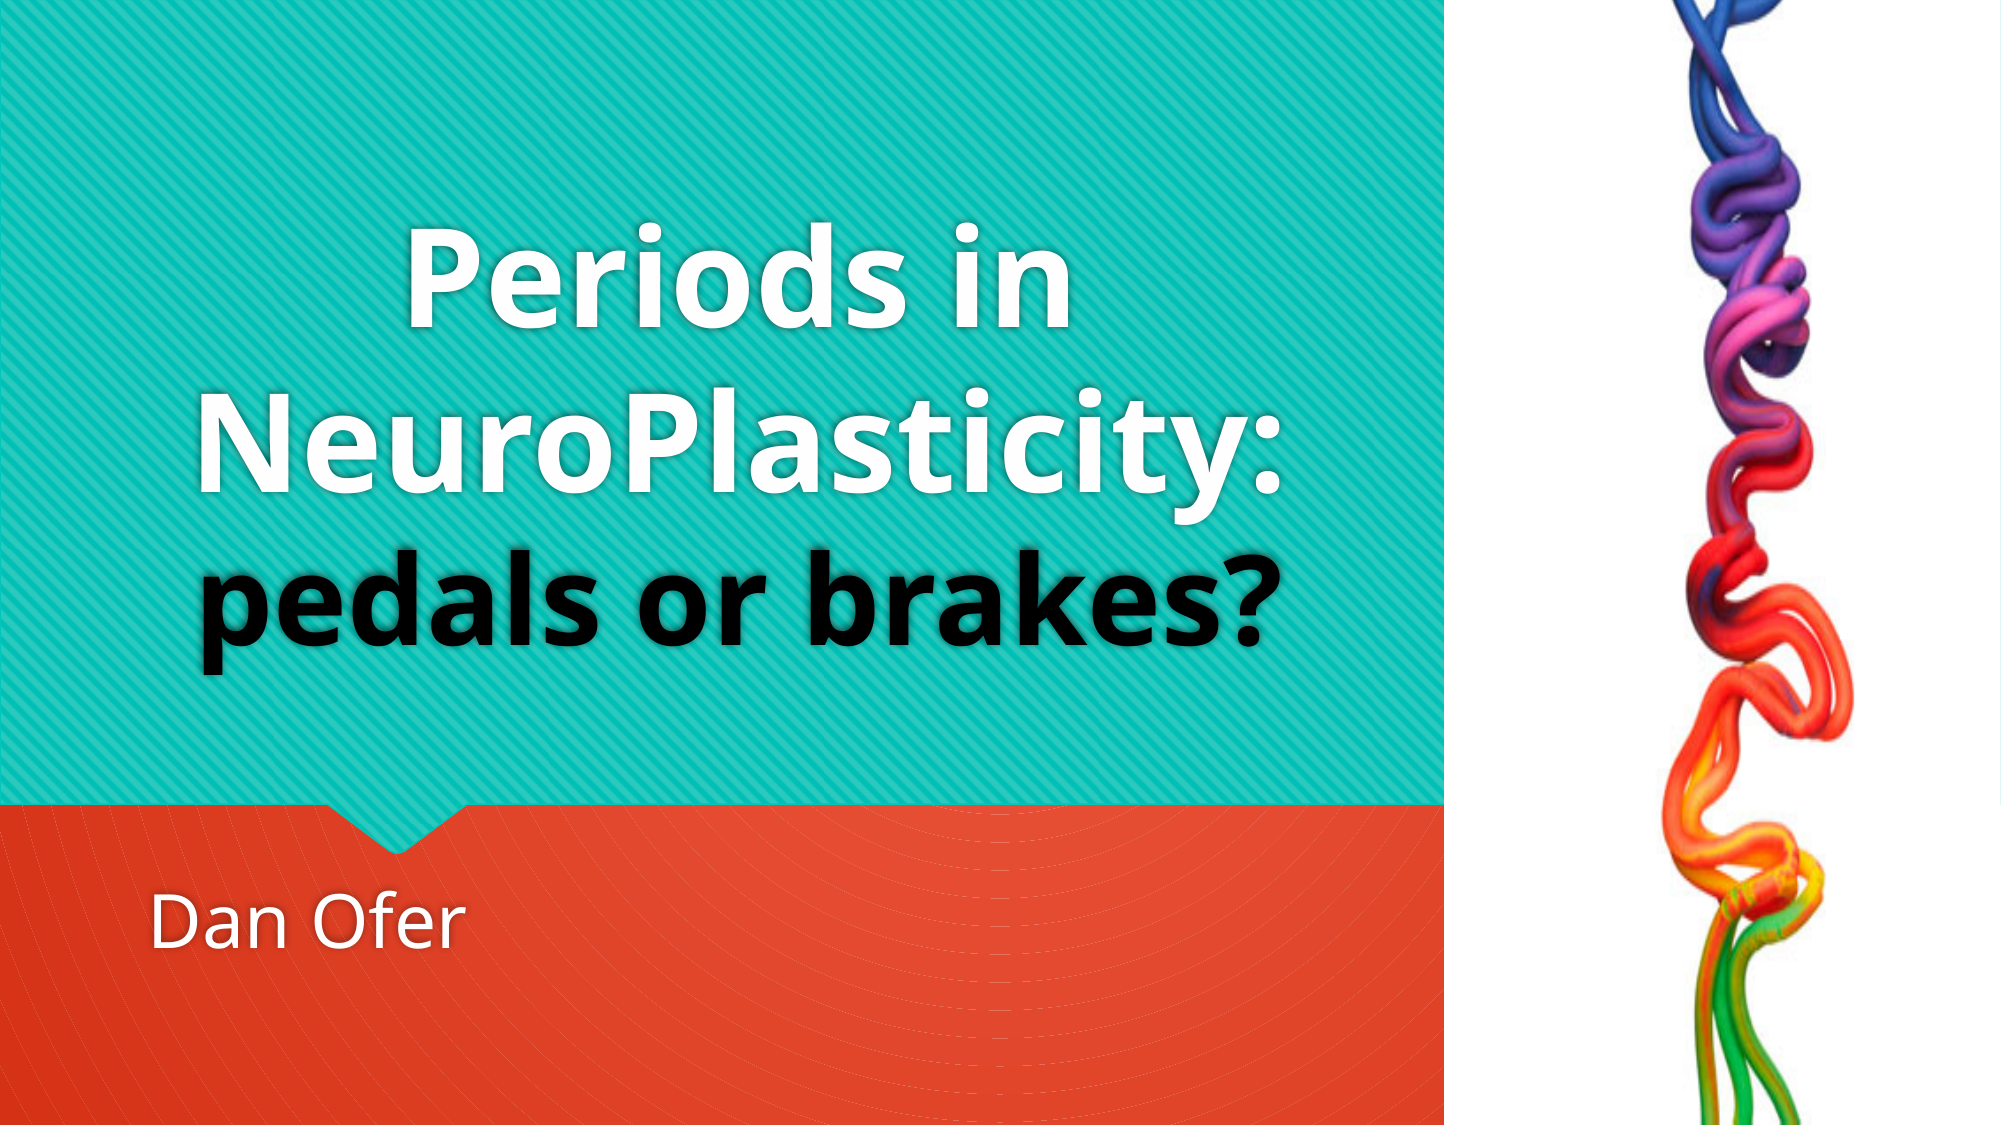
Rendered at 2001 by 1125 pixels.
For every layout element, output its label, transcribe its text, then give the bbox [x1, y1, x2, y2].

picture [1443, 0, 2000, 1125]
subtitle Dan Ofer [132, 866, 1405, 1015]
title Periods in NeuroPlasticity: pedals or brakes? [74, 142, 1405, 678]
